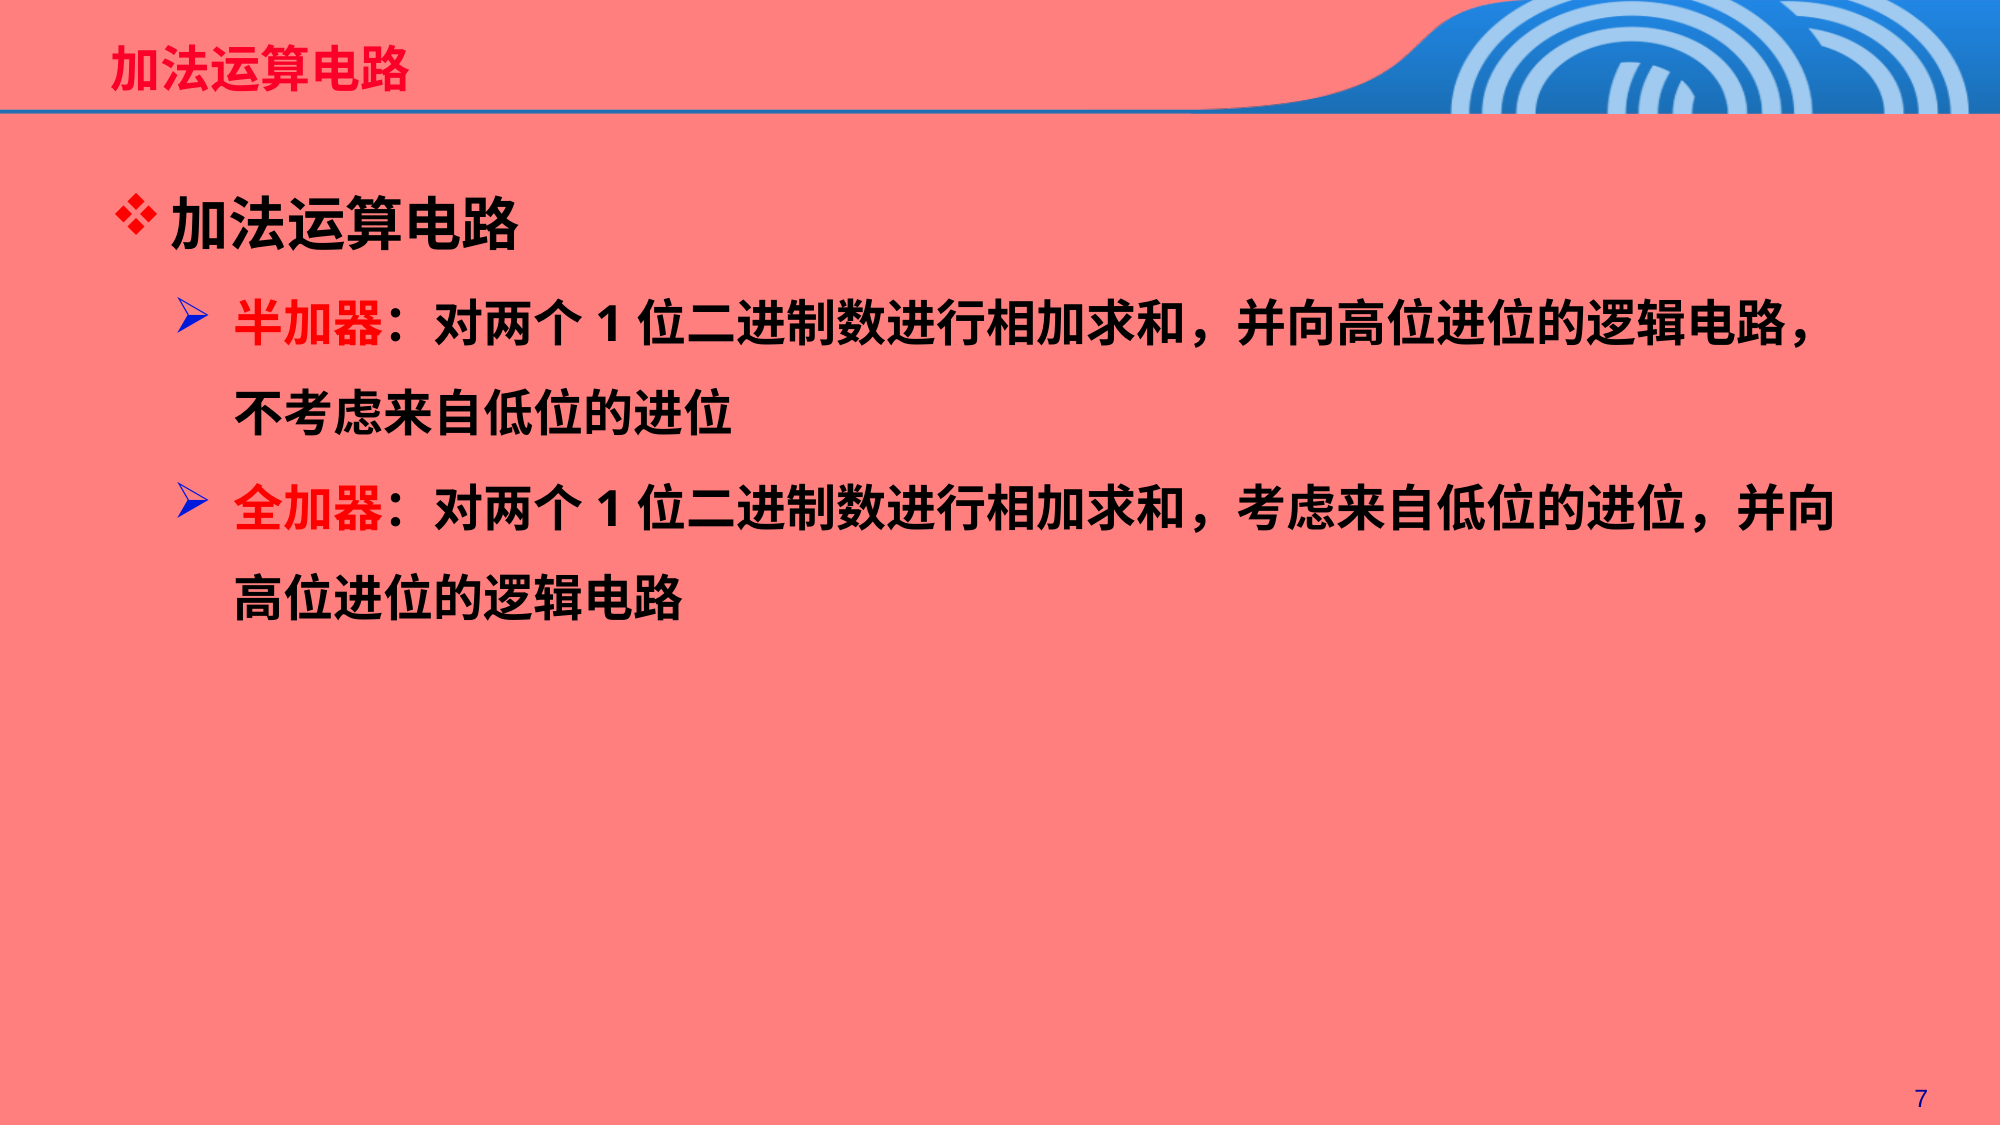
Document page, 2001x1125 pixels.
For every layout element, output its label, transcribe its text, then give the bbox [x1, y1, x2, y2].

title 加法运算电路 [99, 40, 964, 103]
list 加法运算电路 半加器：对两个1位二进制数进行相加求和，并向高位进位的逻辑电路，不考虑来自低位的进位 全加器：对两个1位二进制数进行相加求和，考虑来自低位的进位，并向高位进位的逻辑电路 [99, 147, 1875, 628]
picture [0, 0, 2000, 114]
